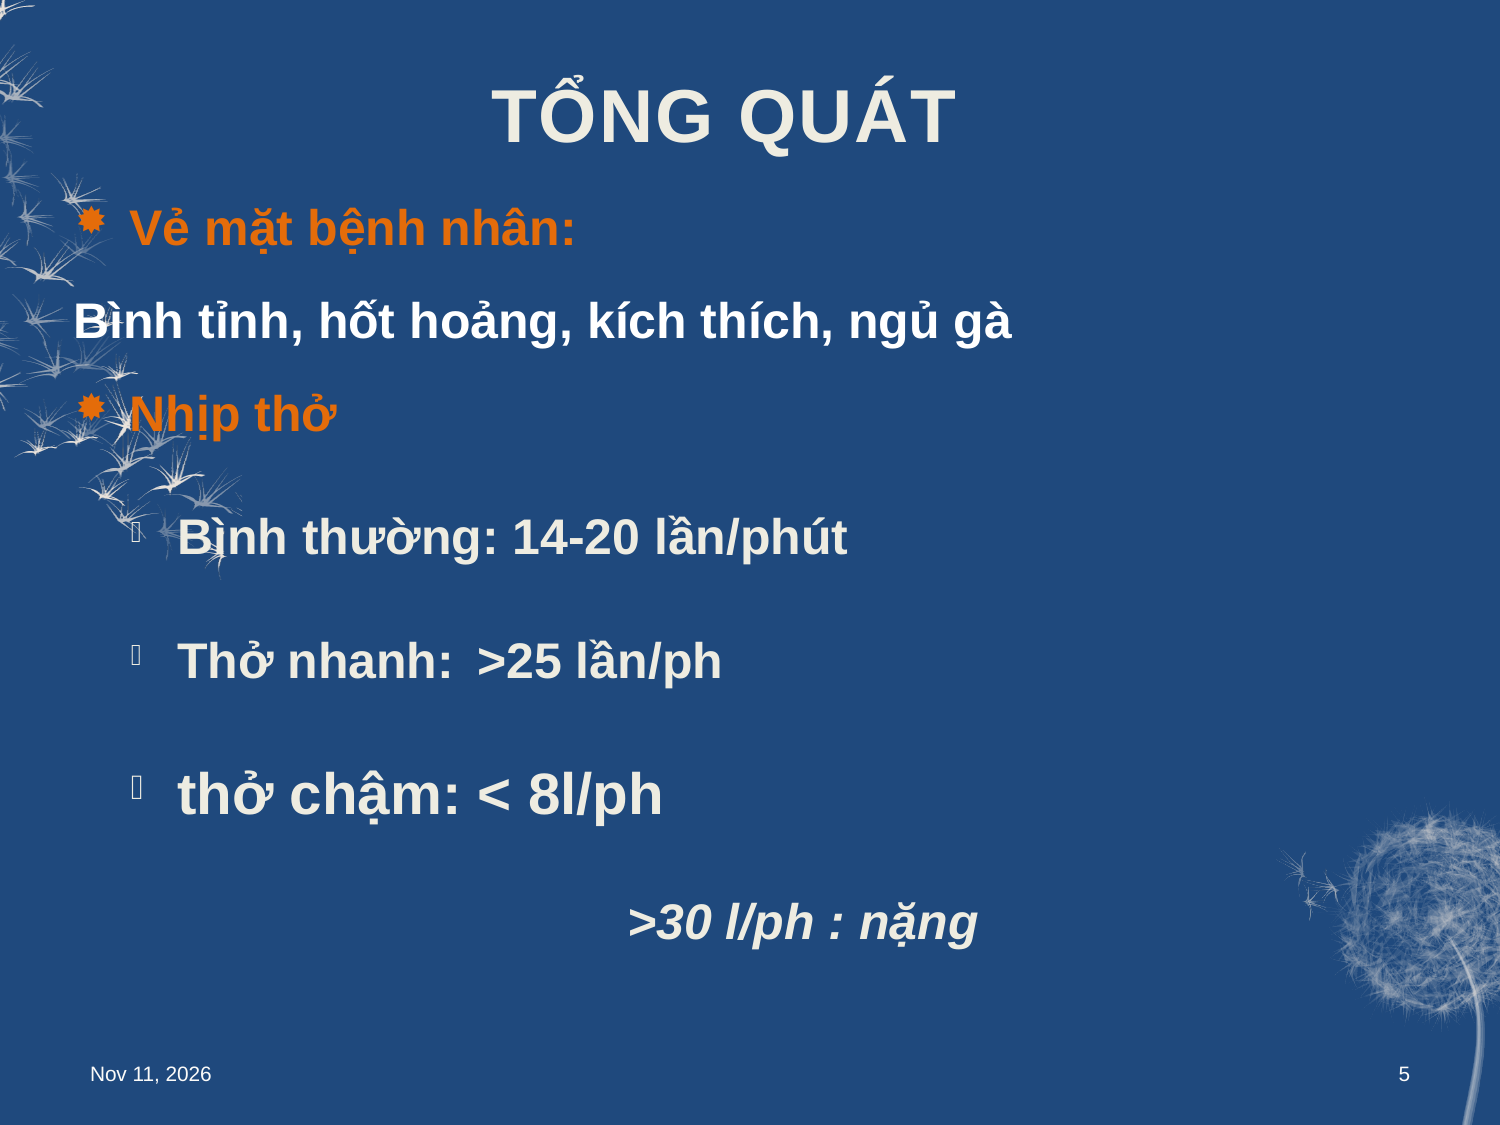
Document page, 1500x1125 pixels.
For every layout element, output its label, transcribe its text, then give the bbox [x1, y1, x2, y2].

picture [0, 0, 243, 587]
picture [1275, 525, 1500, 1125]
slide_number 5 [1074, 1042, 1425, 1103]
list Vẻ mặt bệnh nhân: Bình tỉnh, hốt hoảng, kích thích, ngủ gà Nhịp thở Bình thường: 14-20 lần/phút Thở nhanh: >25 lần/ph thở chậm: < 8l/ph >30 l/ph : nặng [58, 187, 1407, 1009]
slide_number May-15 [75, 1042, 425, 1103]
title TỔNG QUÁT [23, 24, 1425, 200]
